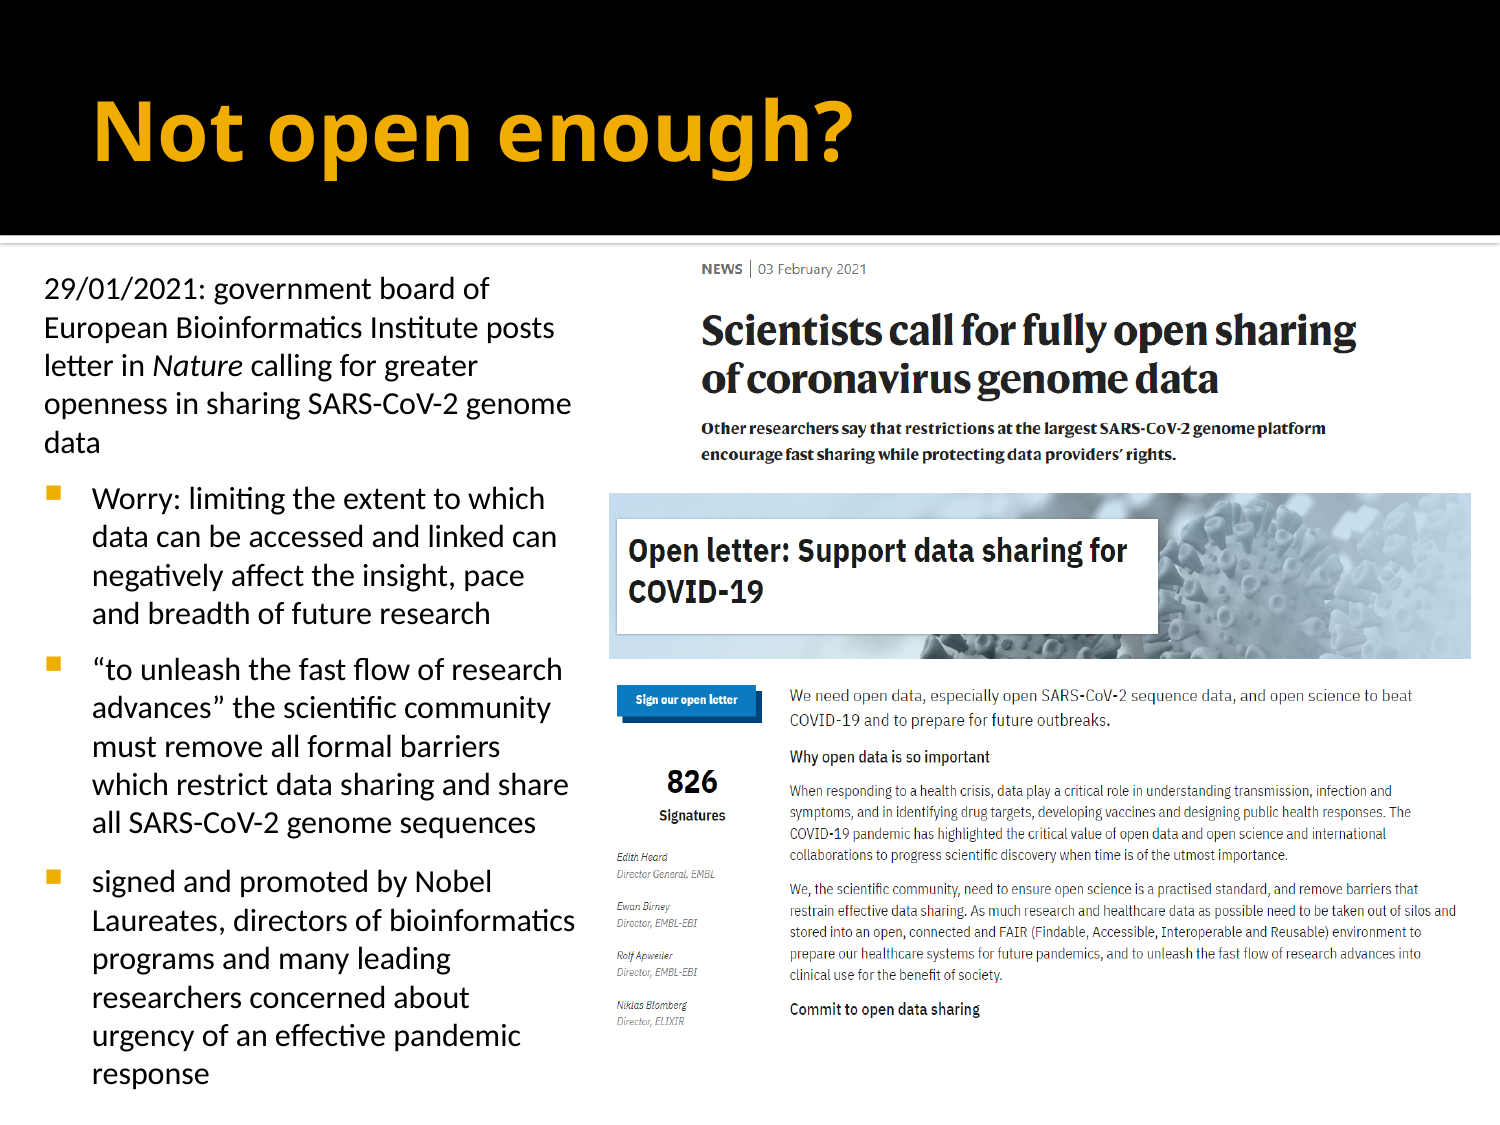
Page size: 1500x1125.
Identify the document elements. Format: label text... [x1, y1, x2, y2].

list 29/01/2021: government board of European Bioinformatics Institute posts letter in Nature calling for greater openness in sharing SARS-CoV-2 genome data Worry: limiting the extent to which data can be accessed and linked can negatively affect the insight, pace and breadth of future research “to unleash the fast flow of research advances” the scientific community must remove all formal barriers which restrict data sharing and share all SARS-CoV-2 genome sequences signed and promoted by Nobel Laureates, directors of bioinformatics programs and many leading researchers concerned about urgency of an effective pandemic response [17, 252, 593, 1125]
picture [692, 252, 1388, 484]
picture [609, 489, 1471, 1036]
title Not open enough? [75, 25, 1425, 231]
